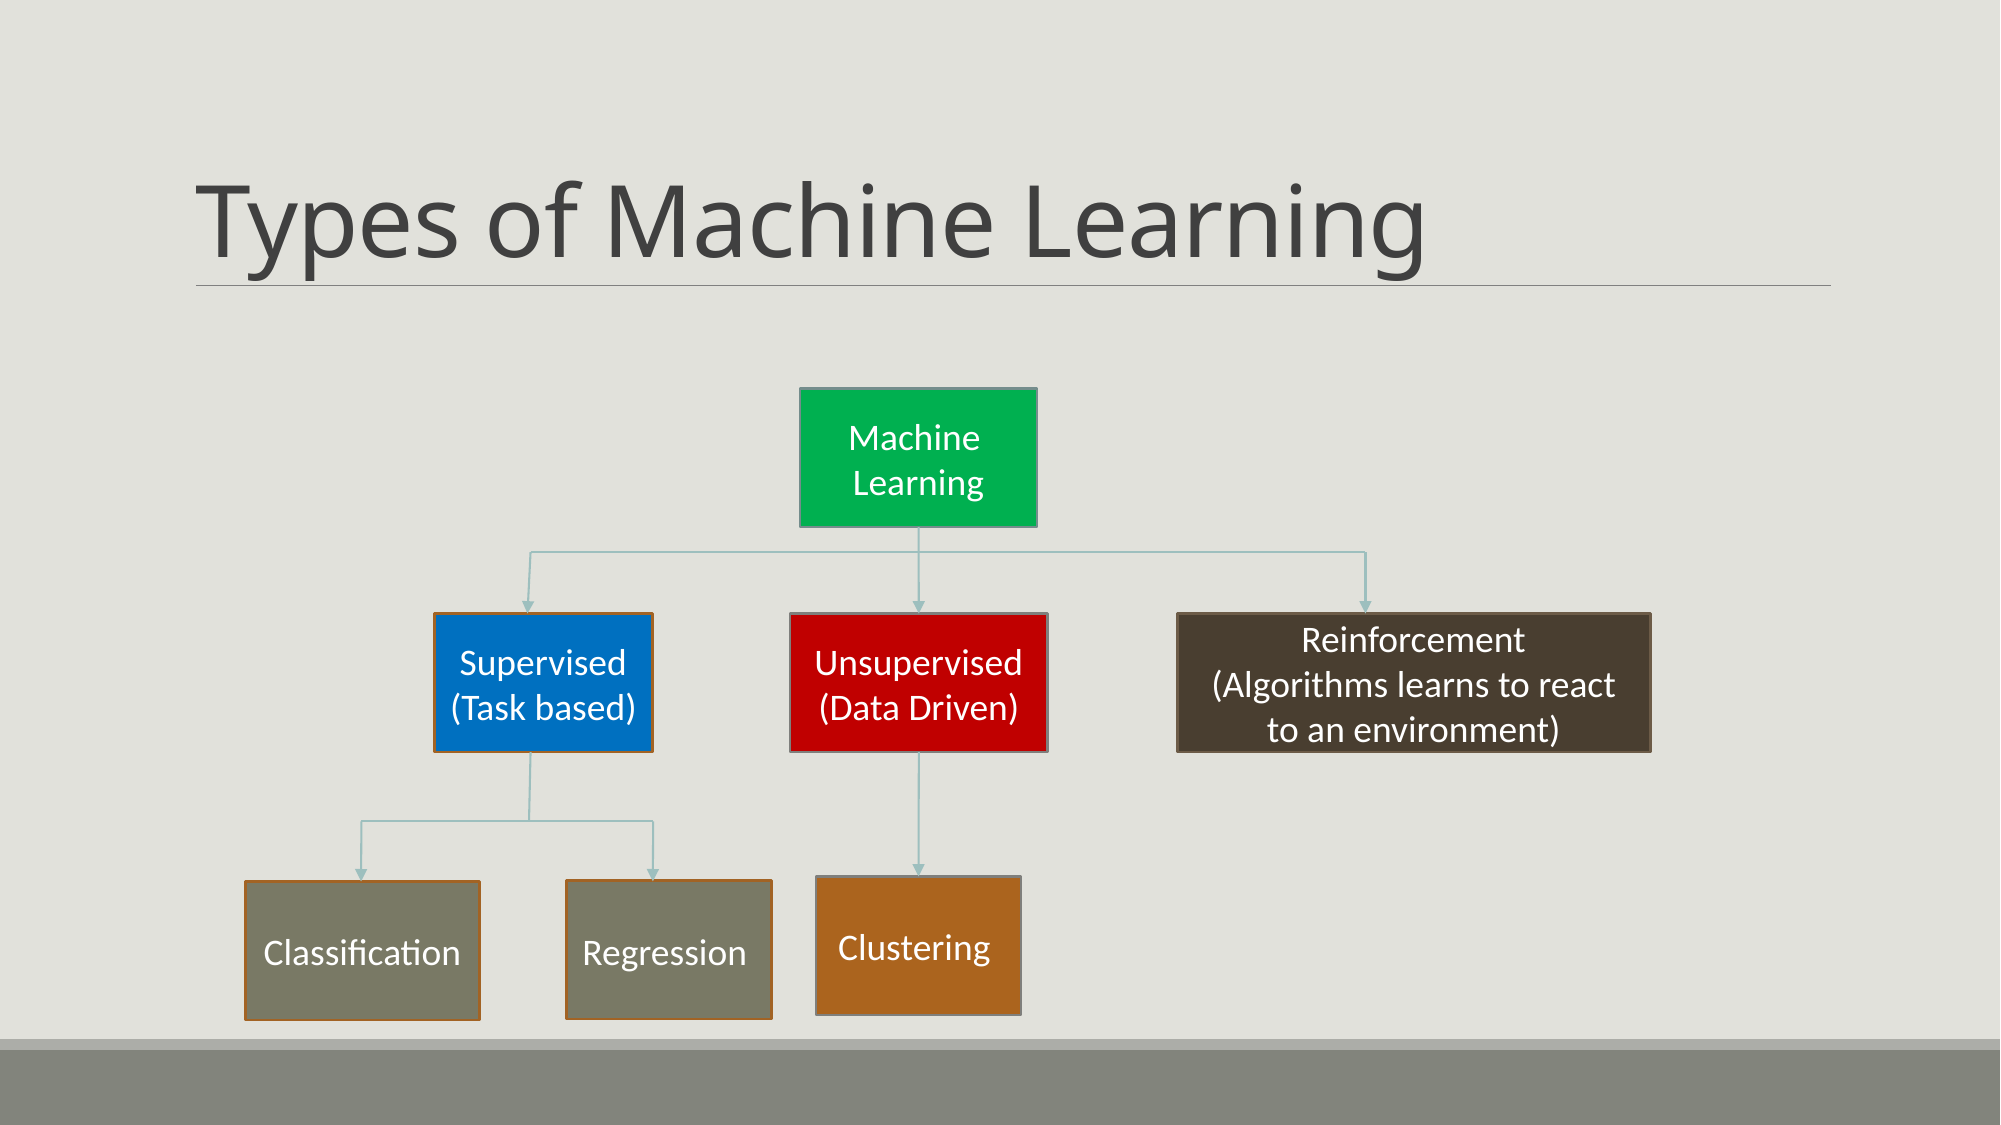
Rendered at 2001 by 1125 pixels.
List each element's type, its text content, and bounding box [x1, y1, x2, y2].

text_box Reinforcement (Algorithms learns to react to an environment) [1176, 612, 1652, 753]
text_box Classification [244, 880, 481, 1021]
text_box Machine Learning [799, 387, 1038, 528]
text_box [526, 551, 531, 614]
text_box Regression [565, 879, 773, 1020]
text_box Unsupervised (Data Driven) [789, 612, 1049, 753]
text_box Clustering [815, 875, 1022, 1016]
text_box Supervised (Task based) [433, 612, 654, 753]
title Types of Machine Learning [180, 47, 1830, 285]
